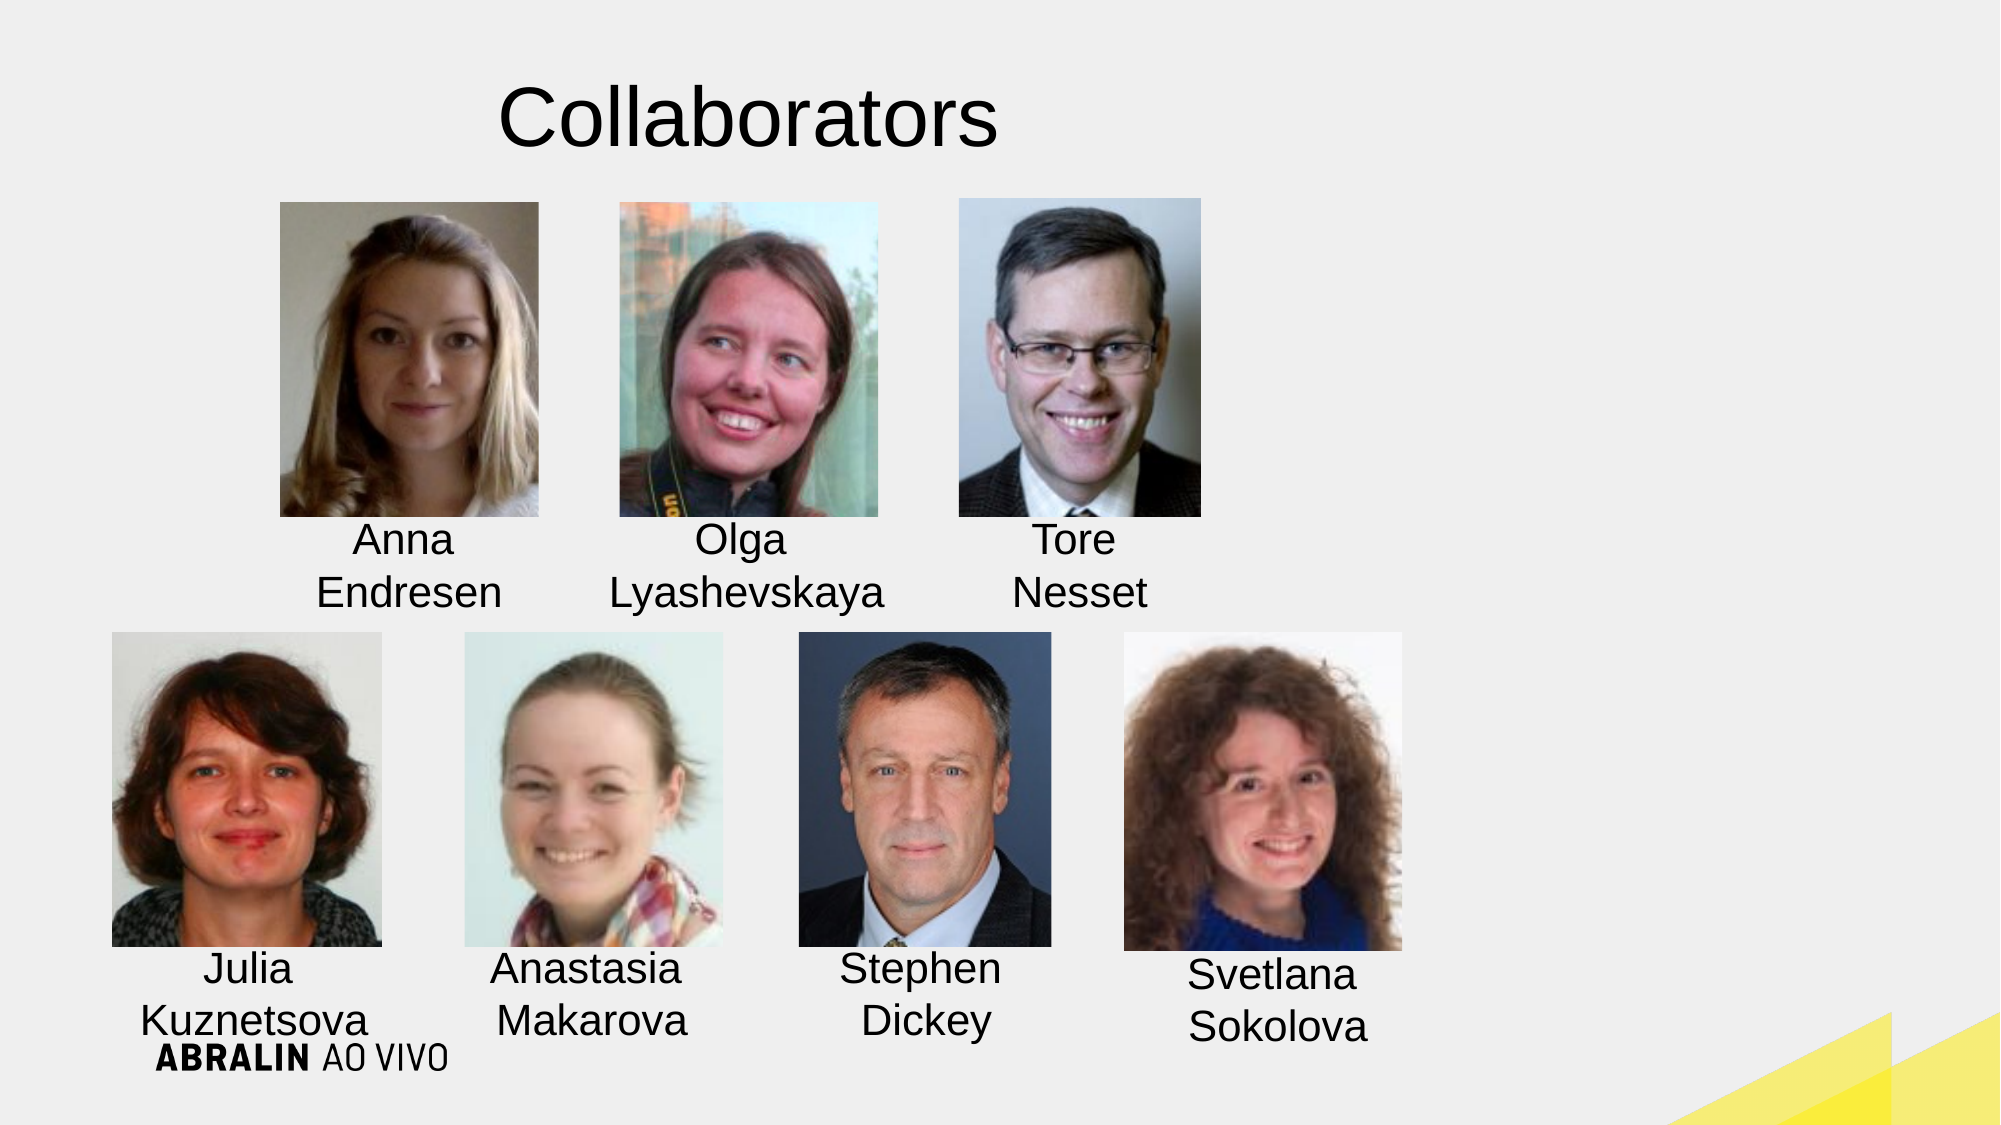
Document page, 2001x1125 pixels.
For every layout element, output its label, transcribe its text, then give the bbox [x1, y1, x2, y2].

text_box Julia Kuznetsova [124, 931, 384, 1052]
picture [153, 1043, 449, 1071]
text_box Collaborators [448, 54, 1049, 171]
picture [280, 202, 539, 517]
text_box Svetlana Sokolova [1172, 951, 1385, 1058]
picture [112, 632, 382, 947]
text_box Tore Nesset [996, 517, 1163, 624]
picture [1667, 1012, 2000, 1125]
picture [464, 632, 724, 947]
picture [619, 202, 879, 517]
picture [1124, 632, 1403, 951]
picture [958, 198, 1201, 517]
text_box Olga Lyashevskaya [594, 503, 900, 624]
text_box Anna Endresen [300, 517, 518, 624]
picture [798, 632, 1052, 947]
text_box Stephen Dickey [824, 947, 1029, 1052]
text_box Anastasia Makarova [474, 947, 710, 1052]
